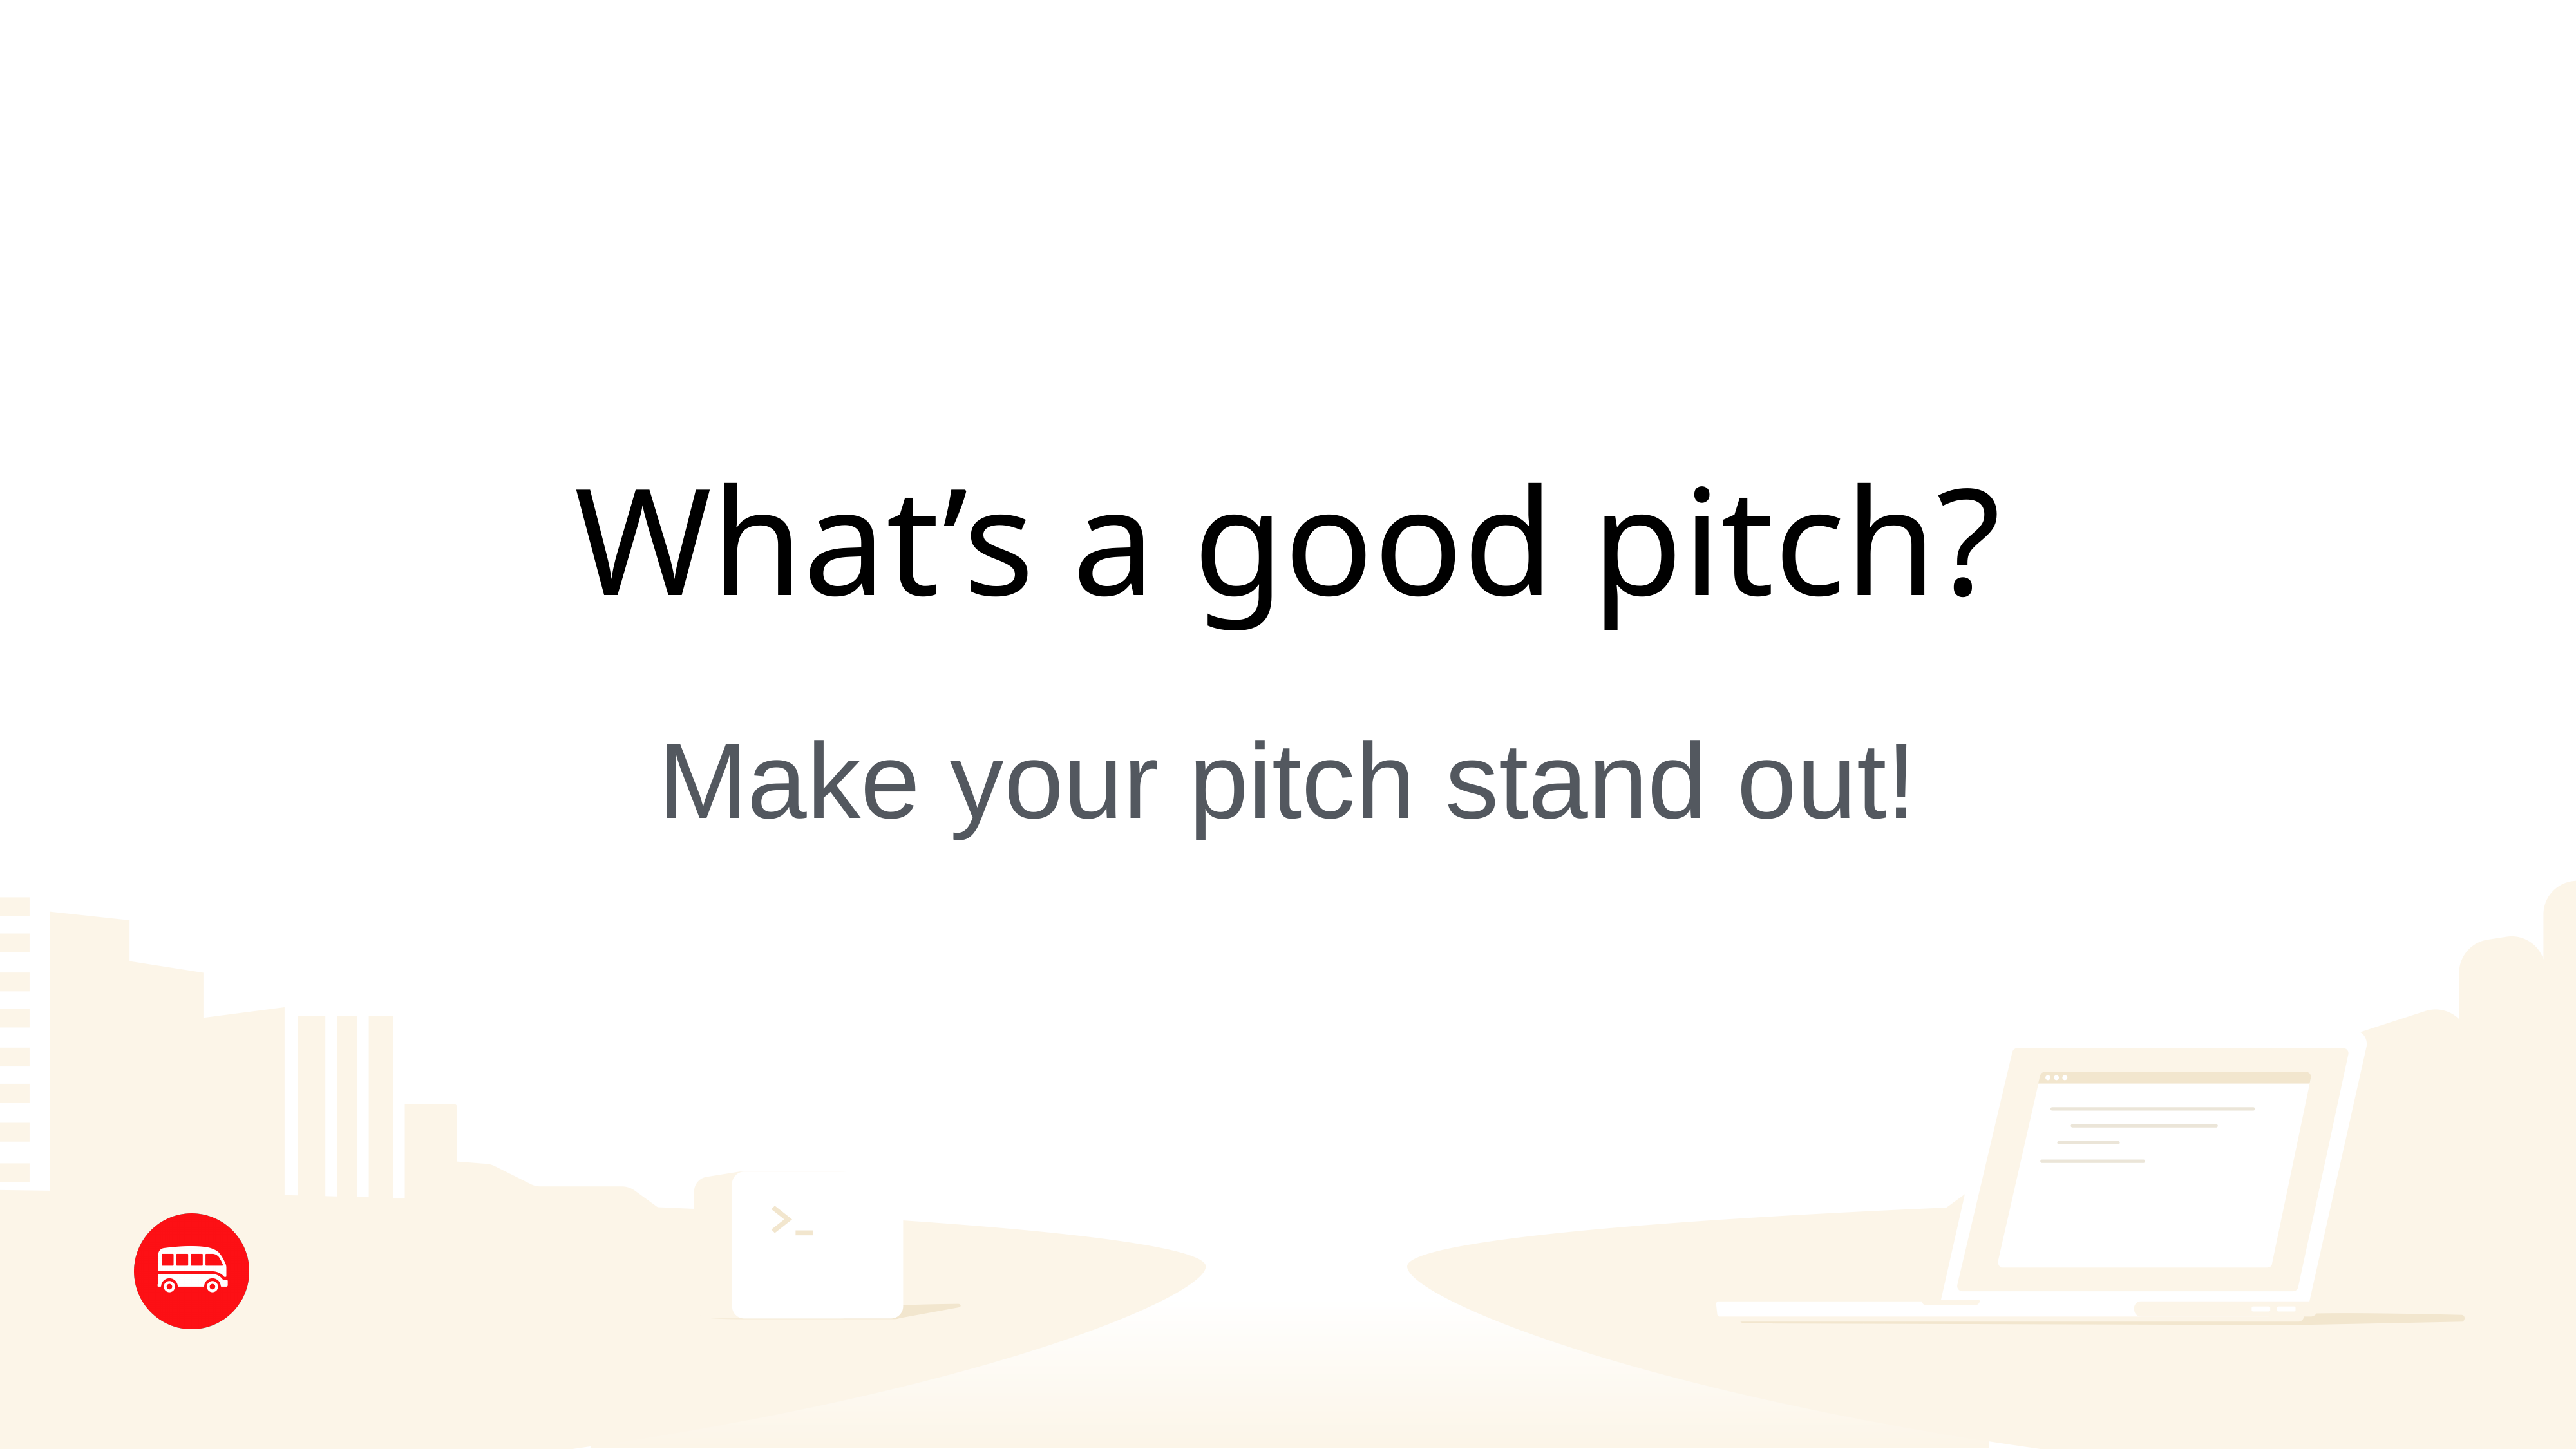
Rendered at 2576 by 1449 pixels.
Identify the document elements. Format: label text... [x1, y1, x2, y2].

picture [0, 871, 2576, 1449]
text_box What’s a good pitch? [569, 442, 2007, 630]
text_box Make your pitch stand out! [652, 705, 1924, 845]
